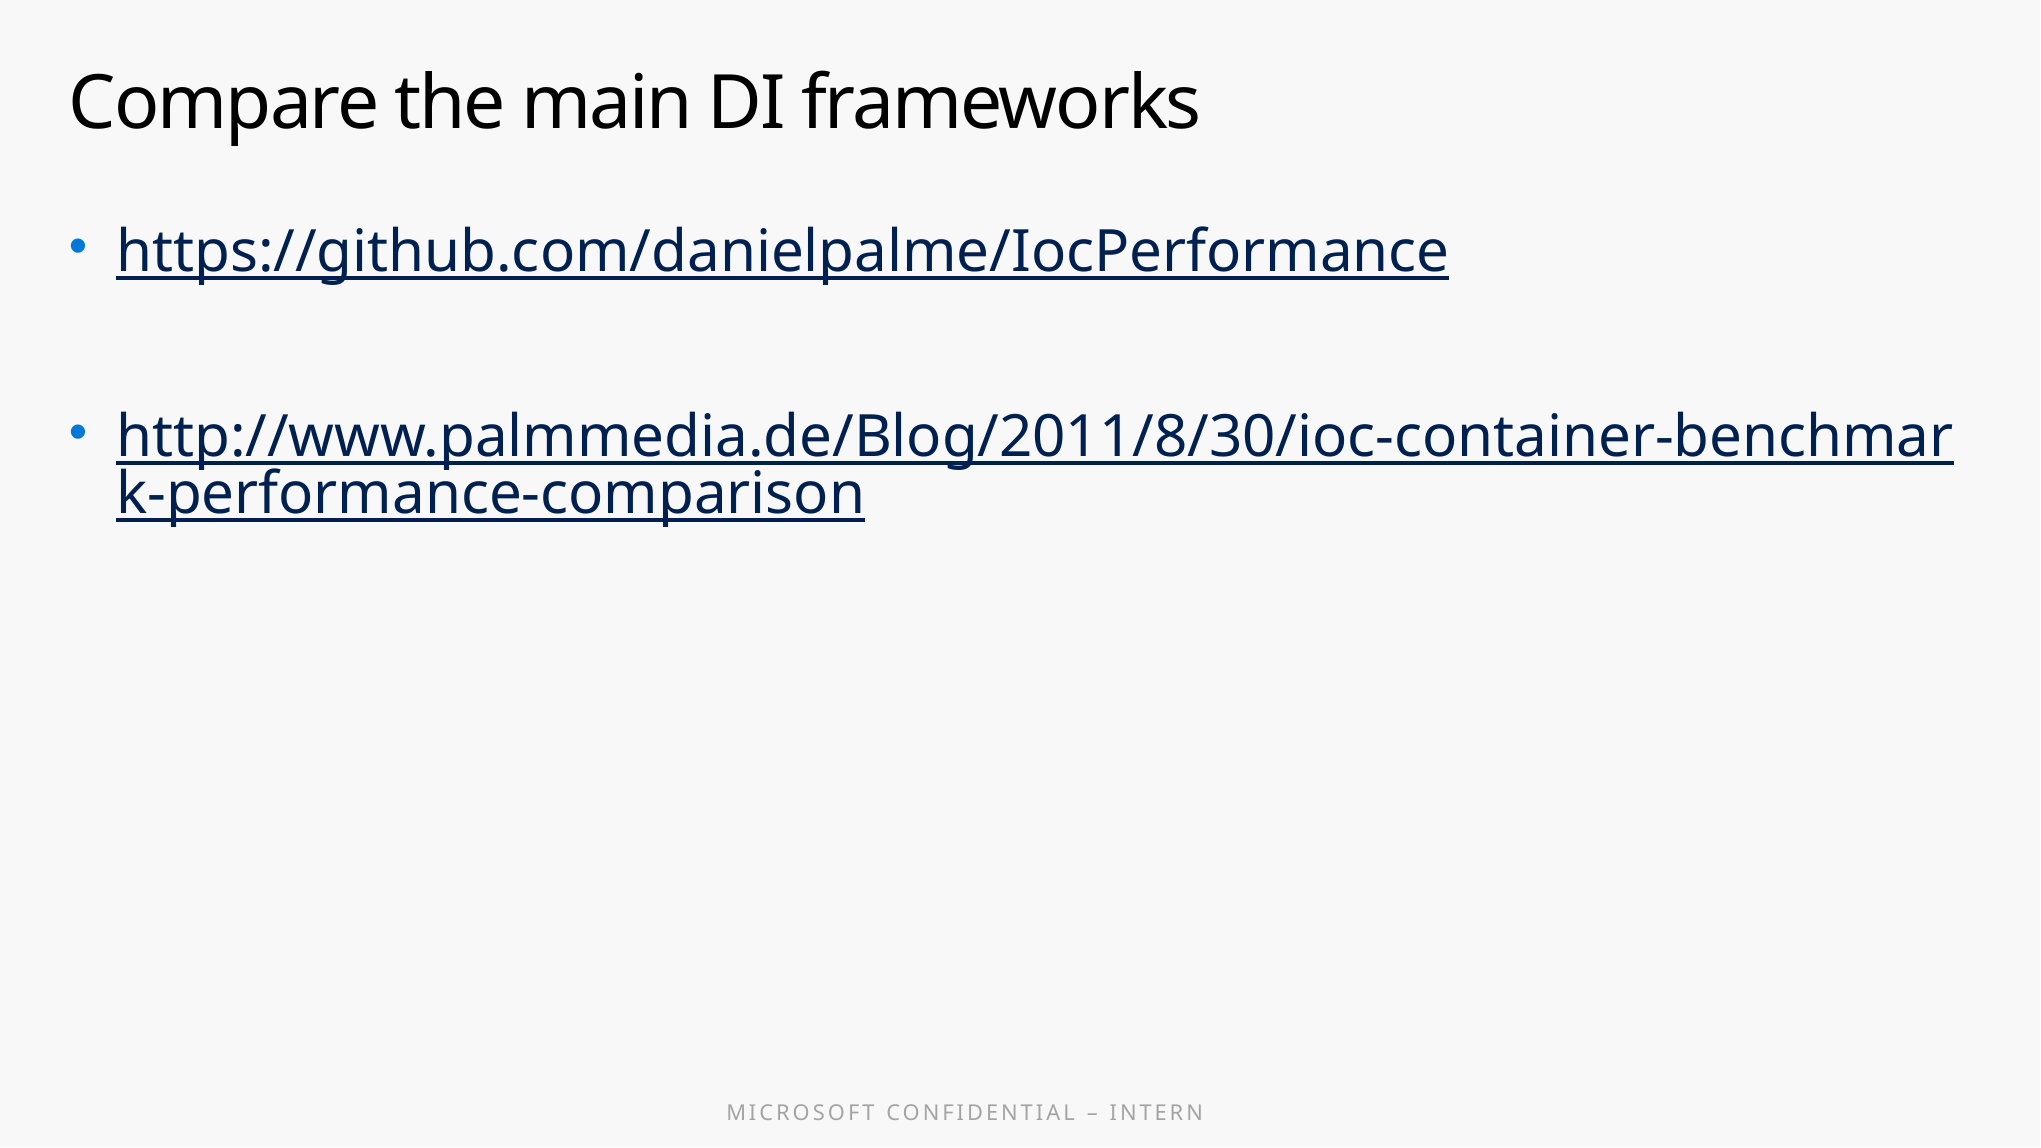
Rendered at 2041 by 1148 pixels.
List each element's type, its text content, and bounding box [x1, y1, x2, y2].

title Compare the main DI frameworks [45, 48, 1996, 198]
list https://github.com/danielpalme/IocPerformance http://www.palmmedia.de/Blog/2011/8/30/ioc-container-benchmark-performance-comparison [45, 198, 1996, 623]
